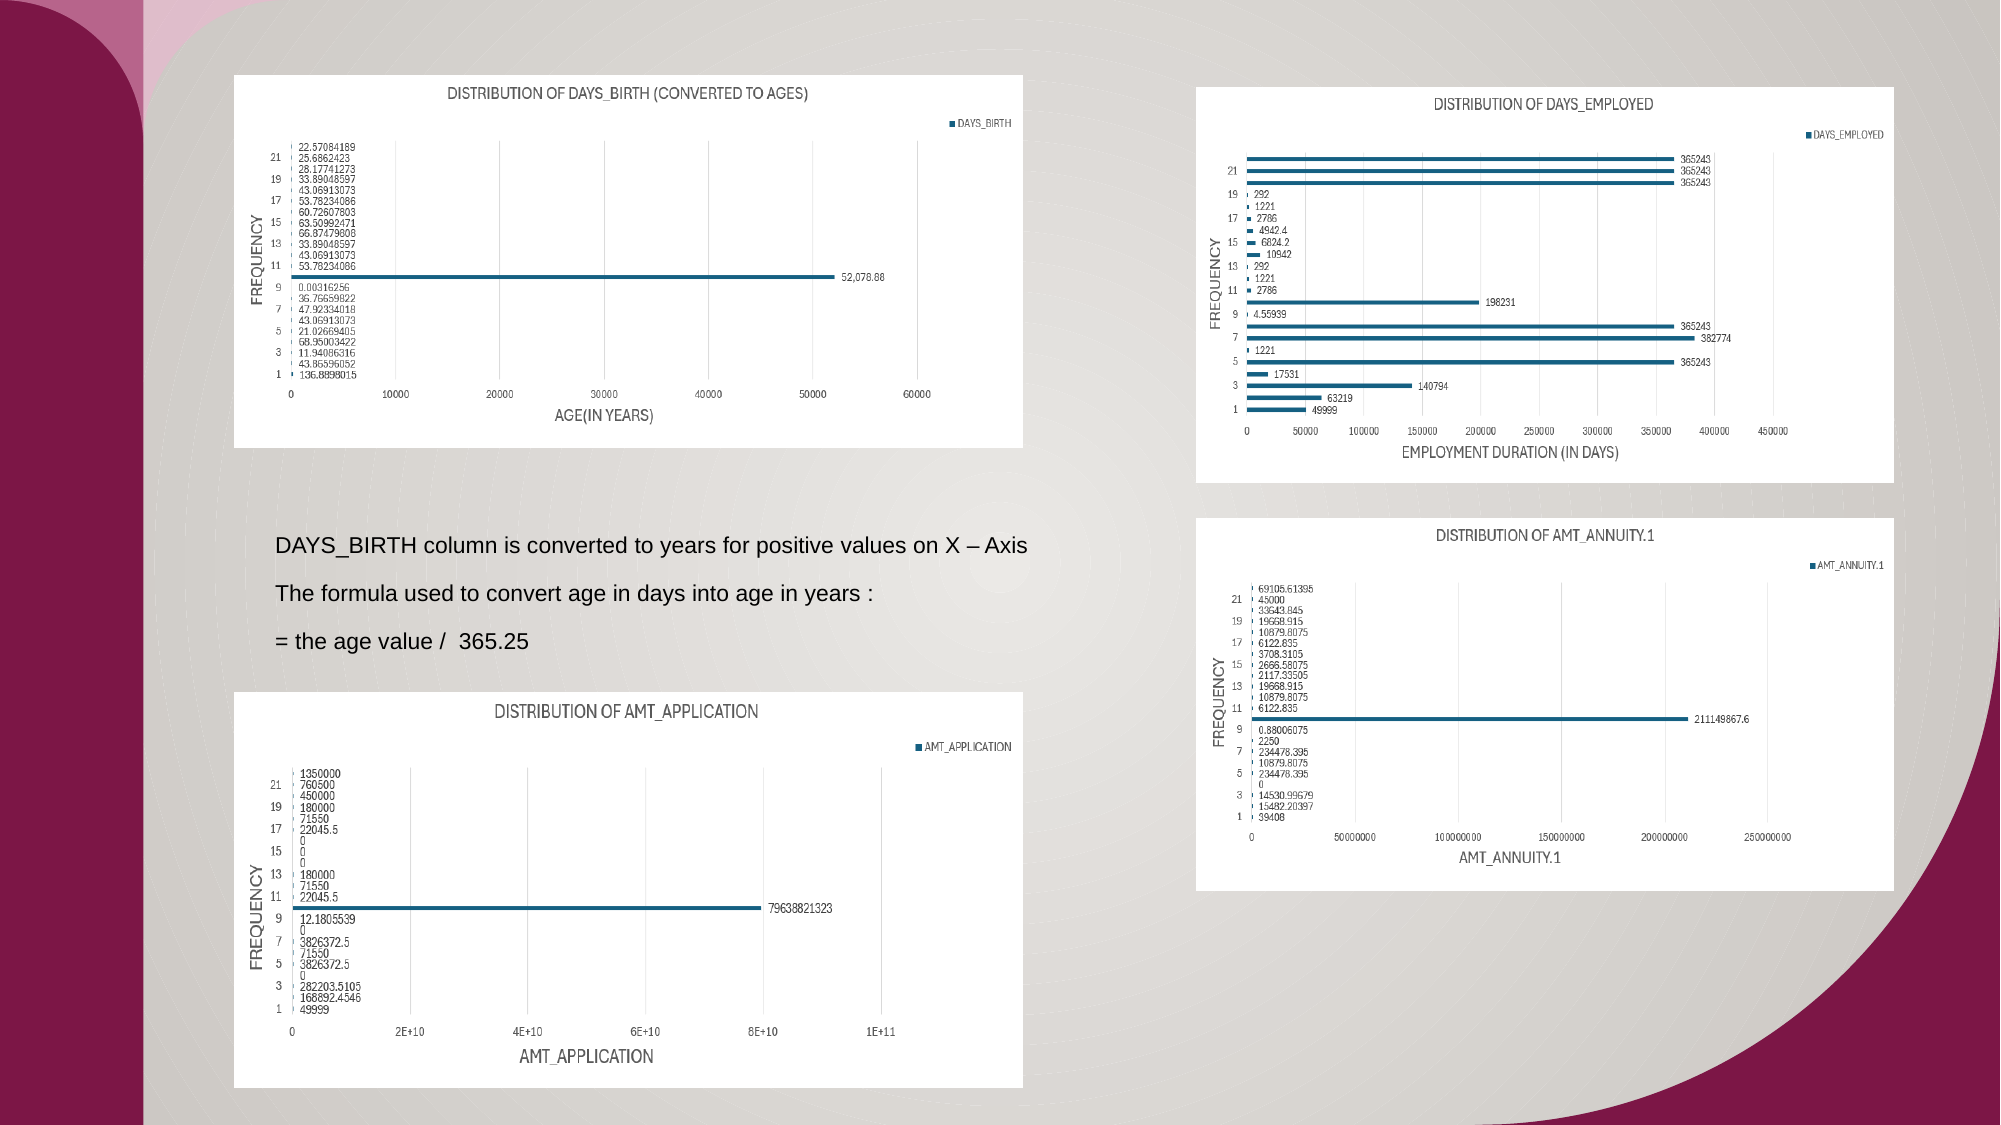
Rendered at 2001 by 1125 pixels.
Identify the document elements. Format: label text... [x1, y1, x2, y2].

picture [1196, 87, 1894, 484]
text_box DAYS_BIRTH column is converted to years for positive values on X – Axis The formula used to convert age in days into age in years : = the age value / 365.25 [260, 518, 1195, 662]
picture [234, 692, 1023, 1089]
picture [234, 75, 1023, 448]
picture [1196, 518, 1894, 891]
